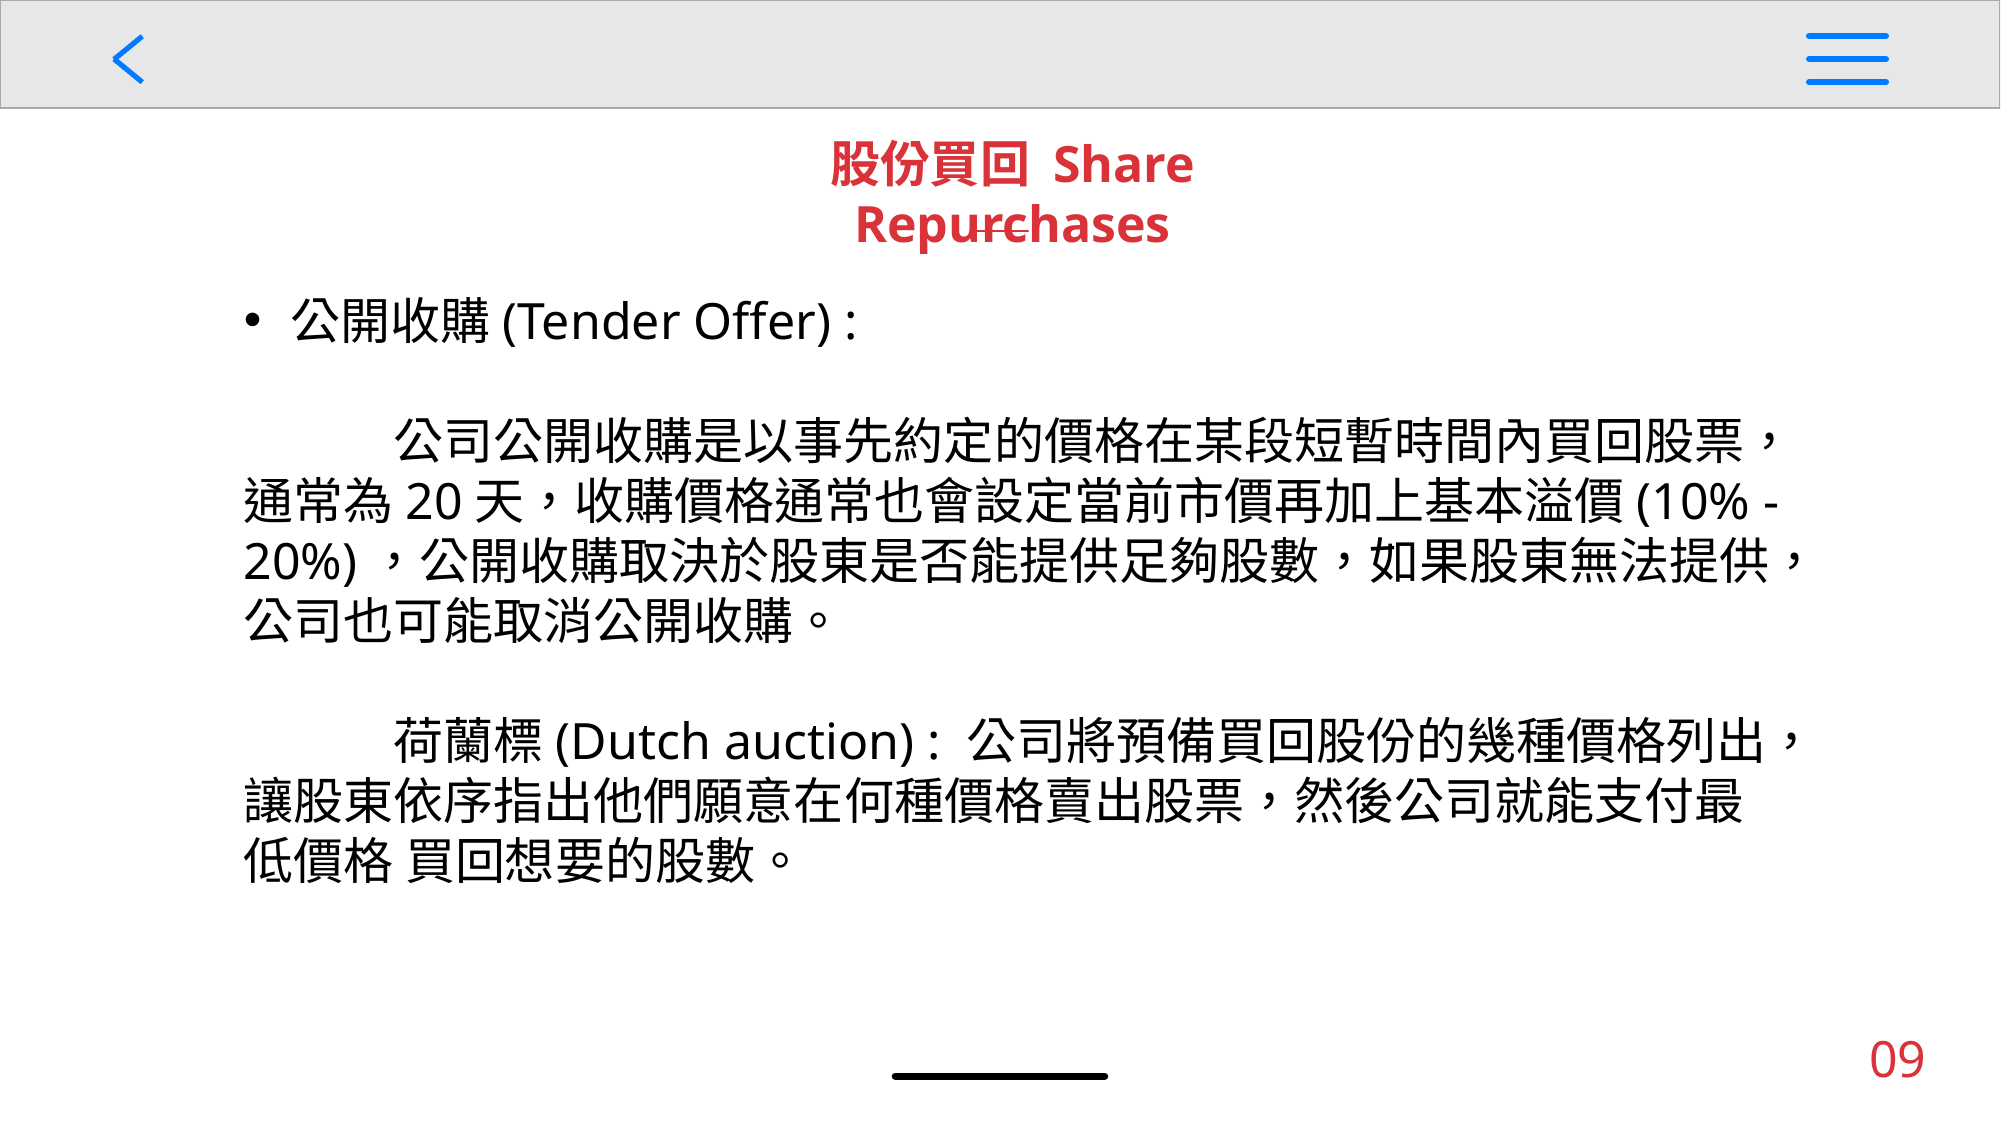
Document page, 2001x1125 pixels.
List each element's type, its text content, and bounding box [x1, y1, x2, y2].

text_box 股份買回 Share Repurchases [661, 124, 1363, 260]
text_box 09 [1795, 1020, 2000, 1096]
text_box 公開收購(Tender Offer) : 公司公開收購是以事先約定的價格在某段短暫時間內買回股票，通常為20天，收購價格通常也會設定當前市價再加上基本溢價(10% -20%)，公開收購取決於股東是否能提供足夠股數，如果股東無法提供，公司也可能取消公開收購。 荷蘭標(Dutch auction) : 公司將預備買回股份的幾種價格列出，讓股東依序指出他們願意在何種價格賣出股票，然後公司就能支付最低價格 買回想要的股數。 [229, 281, 1796, 897]
